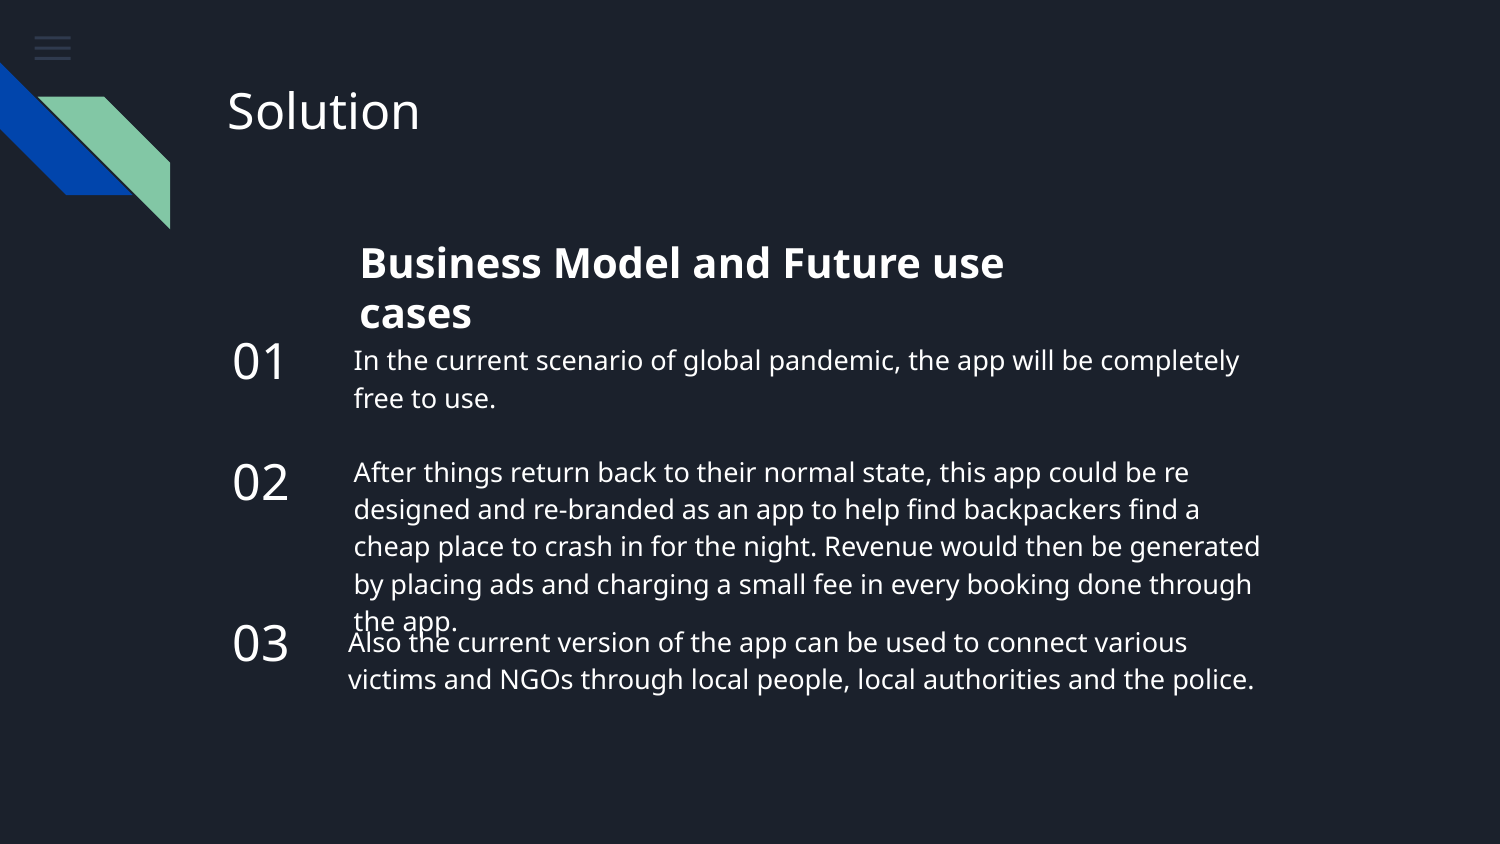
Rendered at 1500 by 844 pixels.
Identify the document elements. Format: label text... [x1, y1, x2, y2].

text_box 01 [217, 314, 338, 405]
list After things return back to their normal state, this app could be re designed and re-branded as an app to help find backpackers find a cheap place to crash in for the night. Revenue would then be generated by placing ads and charging a small fee in every booking done through the app. [338, 435, 1292, 555]
list Also the current version of the app can be used to connect various victims and NGOs through local people, local authorities and the police. [333, 605, 1298, 738]
title Solution [212, 64, 1368, 215]
text_box Business Model and Future use cases [344, 221, 1112, 312]
list In the current scenario of global pandemic, the app will be completely free to use. [338, 323, 1292, 435]
text_box 03 [217, 596, 338, 730]
text_box 02 [217, 435, 321, 515]
